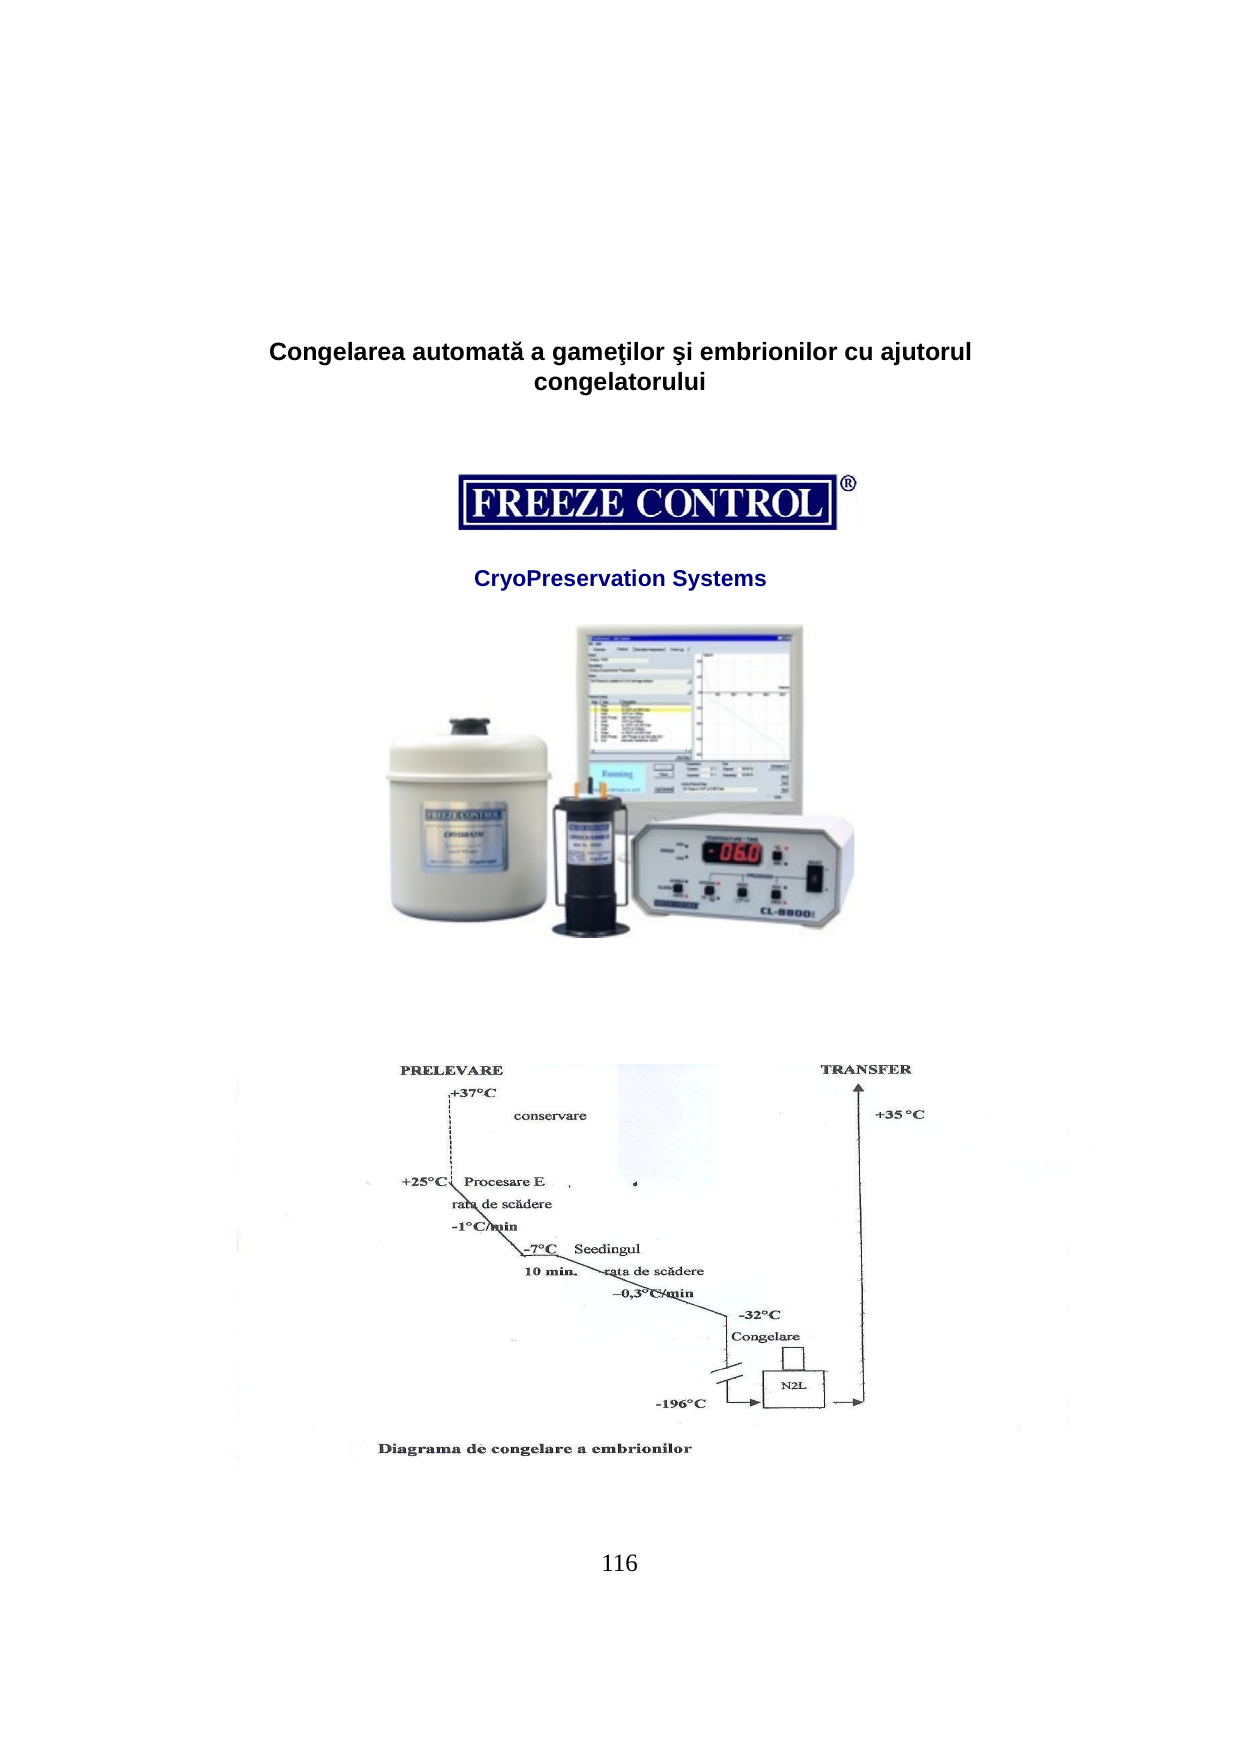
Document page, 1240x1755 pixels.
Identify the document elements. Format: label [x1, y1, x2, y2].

text_box [458, 474, 857, 531]
text_box [236, 1064, 1093, 1467]
text_box [599, 1549, 645, 1579]
text_box [267, 337, 975, 400]
text_box [385, 624, 855, 938]
text_box [472, 565, 772, 593]
